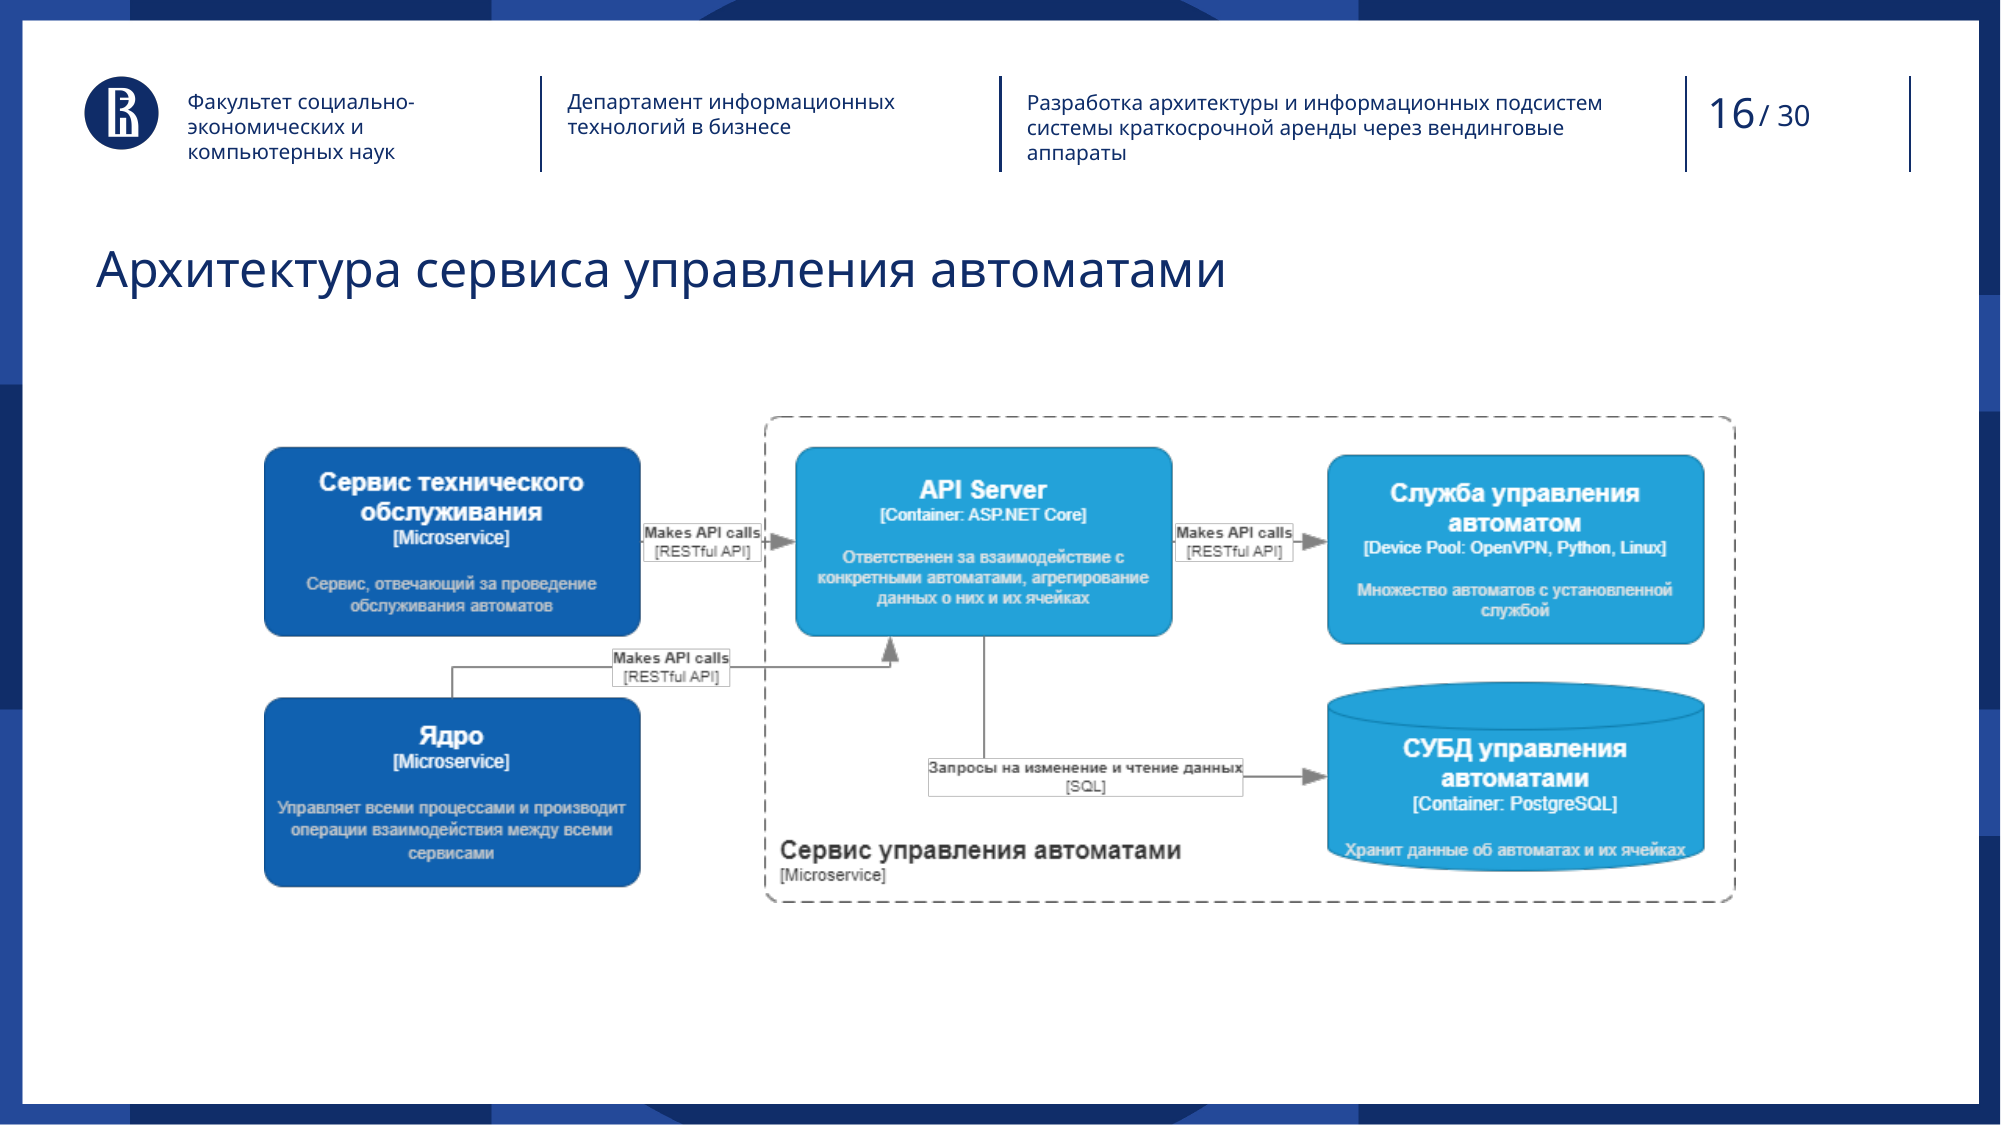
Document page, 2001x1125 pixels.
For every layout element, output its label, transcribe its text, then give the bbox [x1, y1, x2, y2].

picture [0, 0, 2001, 1125]
list Факультет социально-экономических и компьютерных наук [187, 88, 525, 157]
list Департамент информационных технологий в бизнесе [567, 88, 941, 156]
text_box / 30 [1744, 89, 1923, 140]
list Разработка архитектуры и информационных подсистем системы краткосрочной аренды через вендинговые аппараты [1026, 90, 1605, 157]
title Архитектура сервиса управления автоматами [96, 237, 1555, 365]
